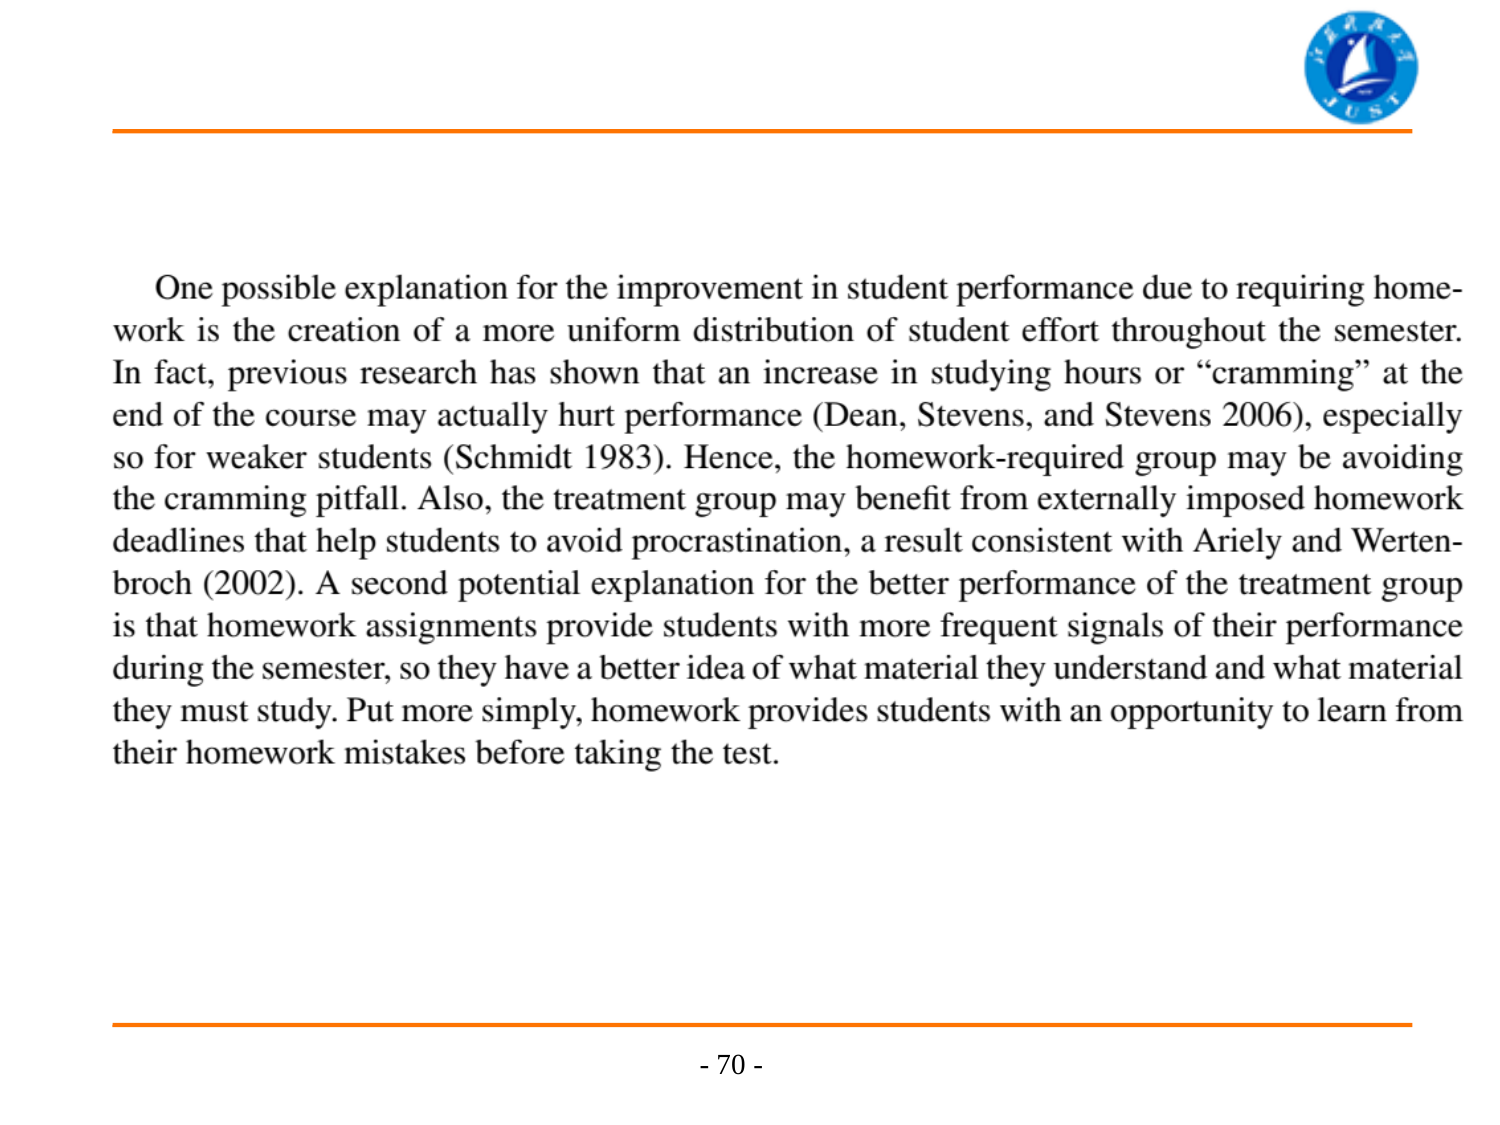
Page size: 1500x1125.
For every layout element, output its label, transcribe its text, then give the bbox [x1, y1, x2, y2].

picture [88, 266, 1473, 773]
picture [1293, 2, 1429, 137]
slide_number - 70 - [574, 1037, 888, 1113]
